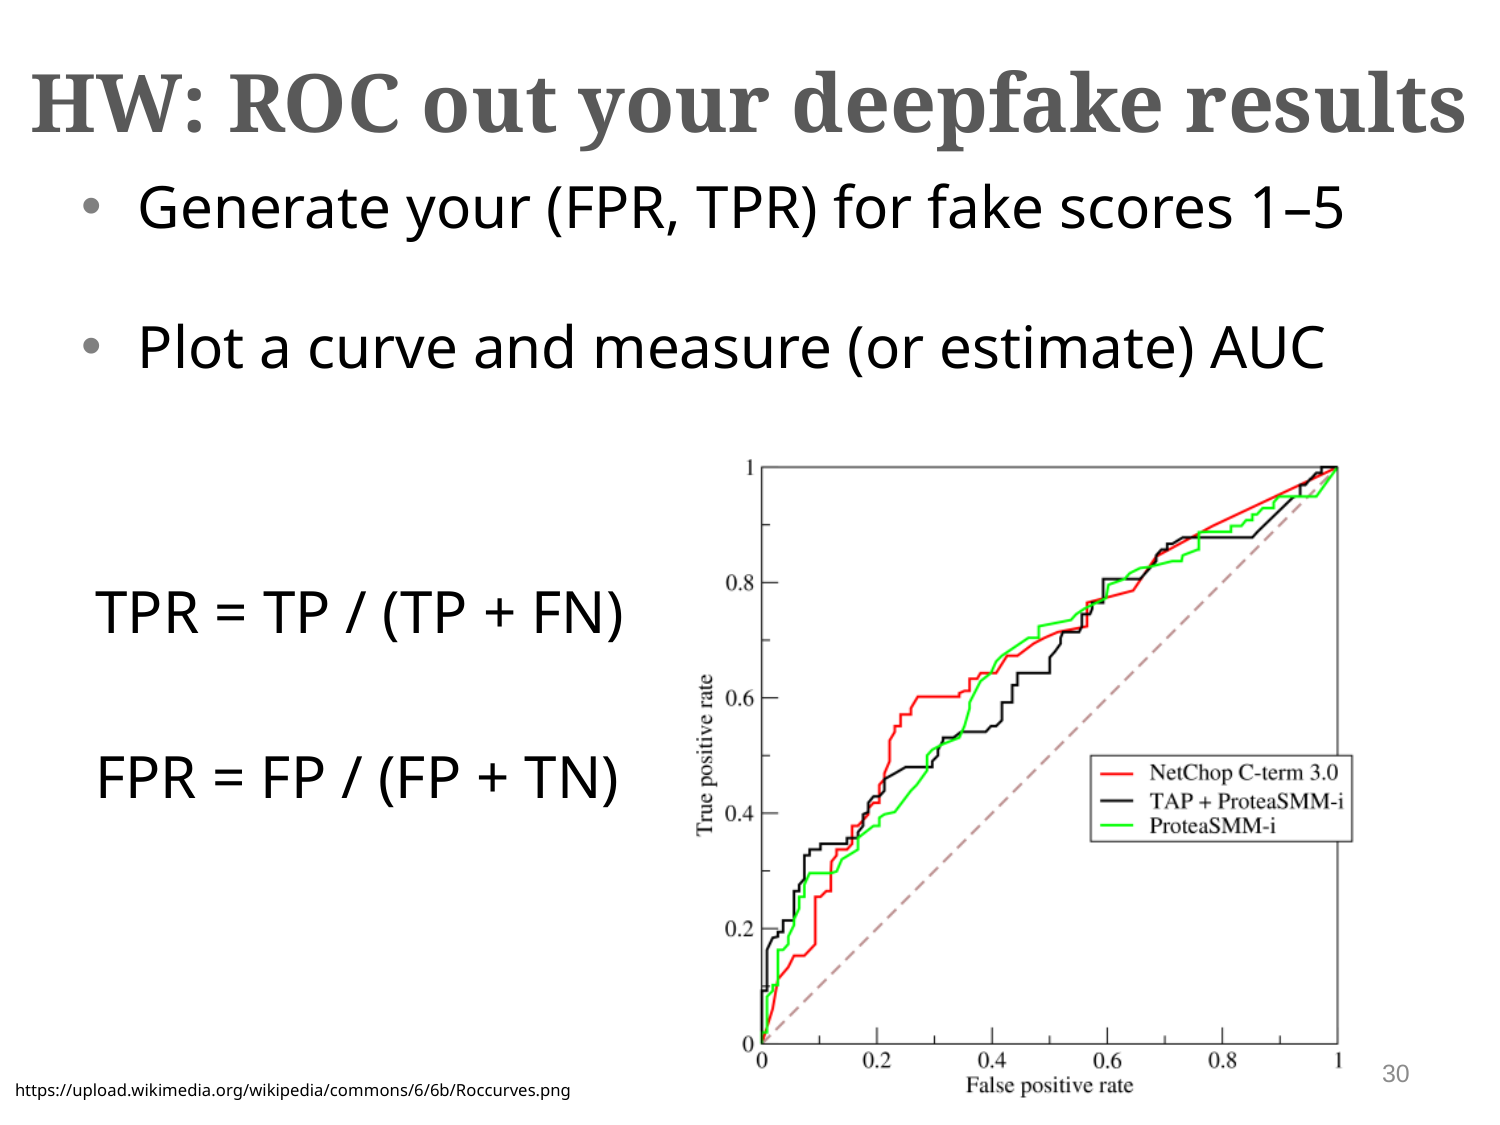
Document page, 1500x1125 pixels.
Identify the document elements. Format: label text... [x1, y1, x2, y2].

picture [694, 458, 1355, 1099]
text_box HW: ROC out your deepfake results [0, 6, 1500, 194]
text_box https://upload.wikimedia.org/wikipedia/commons/6/6b/Roccurves.png [0, 1072, 1369, 1125]
slide_number 30 [1359, 1042, 1425, 1103]
text_box TPR = TP / (TP + FN) FPR = FP / (FP + TN) [80, 567, 689, 903]
text_box Generate your (FPR, TPR) for fake scores 1–5 Plot a curve and measure (or estimate) AUC [66, 162, 1475, 514]
